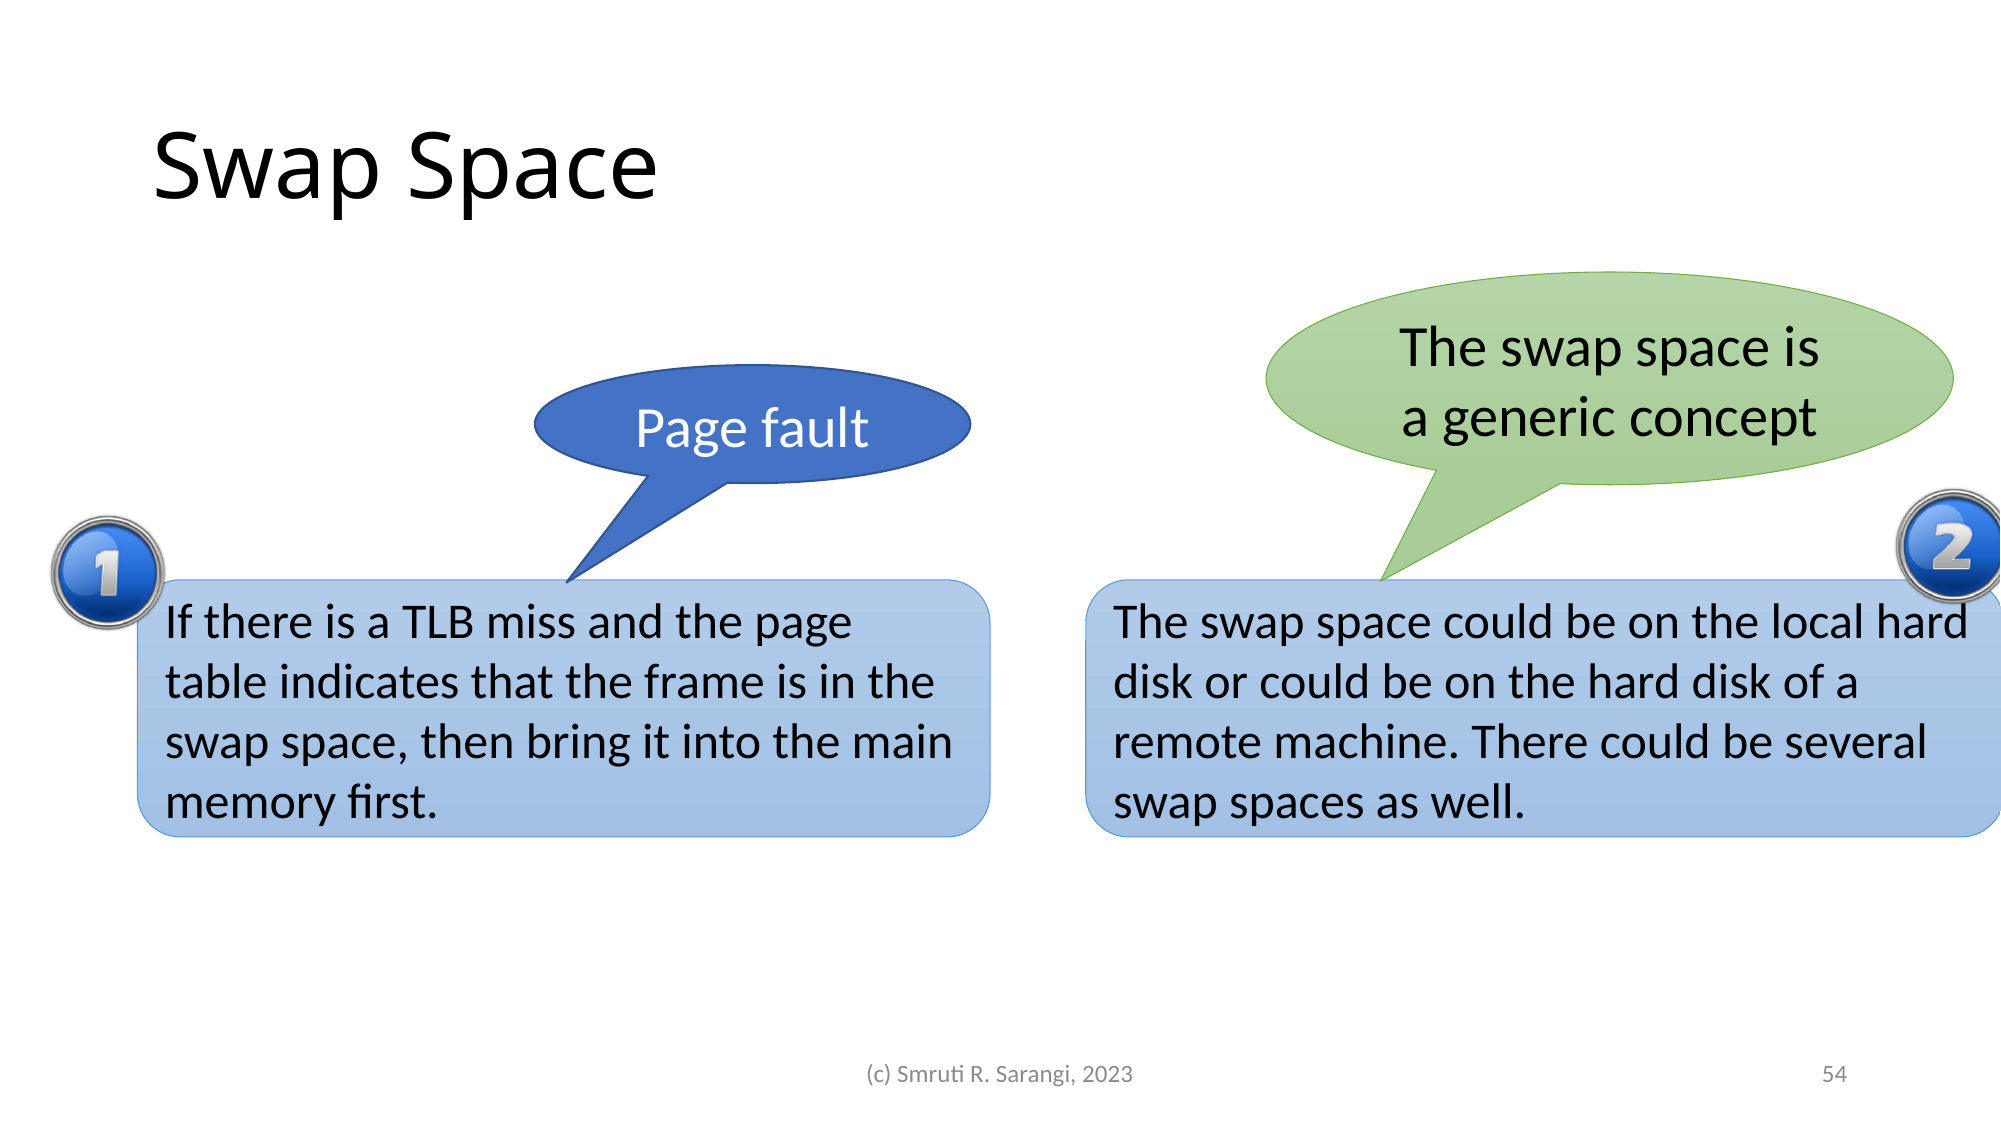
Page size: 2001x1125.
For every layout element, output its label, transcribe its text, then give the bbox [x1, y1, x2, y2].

picture [47, 512, 168, 633]
text_box If there is a TLB miss and the page table indicates that the frame is in the swap space, then bring it into the main memory first. [136, 579, 991, 838]
title Swap Space [137, 59, 1863, 278]
picture [1892, 485, 2000, 607]
text_box The swap space is a generic concept [1265, 271, 1954, 583]
footer (c) Smruti R. Sarangi, 2023 [662, 1042, 1338, 1103]
text_box The swap space could be on the local hard disk or could be on the hard disk of a remote machine. There could be several swap spaces as well. [1085, 579, 2000, 838]
text_box Page fault [533, 364, 972, 584]
slide_number 54 [1412, 1042, 1863, 1103]
